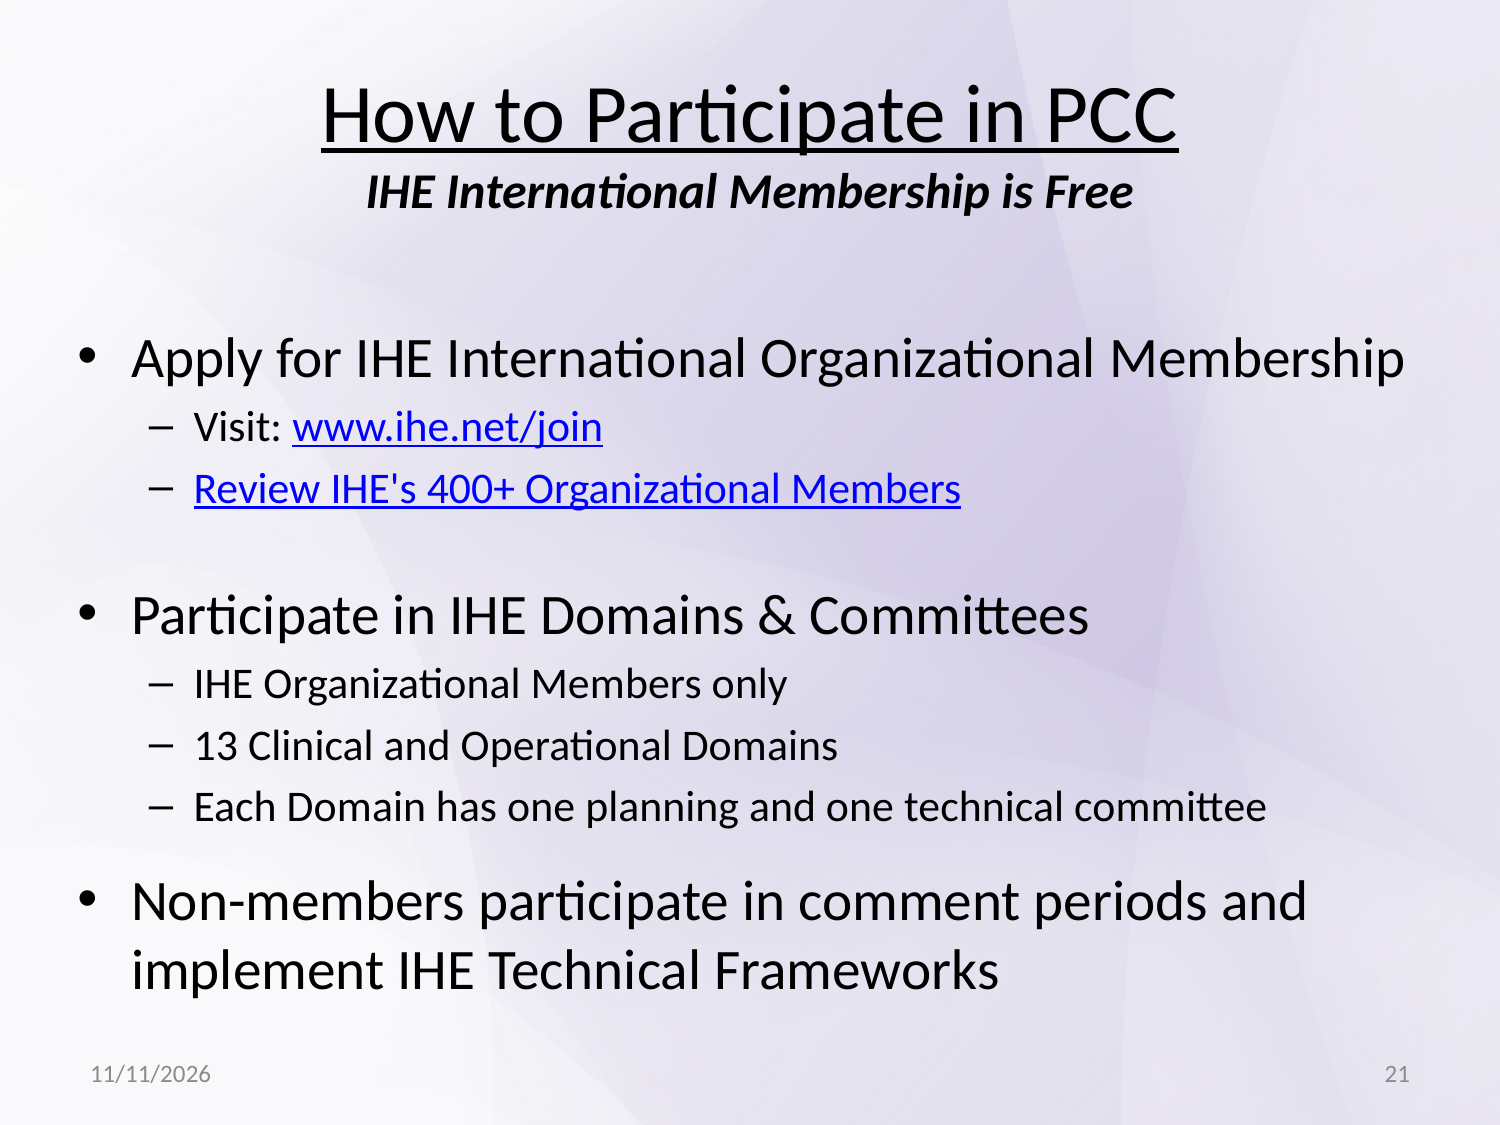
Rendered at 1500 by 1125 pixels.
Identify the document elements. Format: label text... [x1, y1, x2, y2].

slide_number 21 [1074, 1042, 1425, 1103]
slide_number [75, 1042, 425, 1103]
list Apply for IHE International Organizational Membership Visit: www.ihe.net/join Review IHE's 400+ Organizational Members Participate in IHE Domains & Committees IHE Organizational Members only 13 Clinical and Operational Domains Each Domain has one planning and one technical committee Non-members participate in comment periods and implement IHE Technical Frameworks [62, 275, 1475, 1018]
title How to Participate in PCC IHE International Membership is Free [75, 45, 1425, 233]
